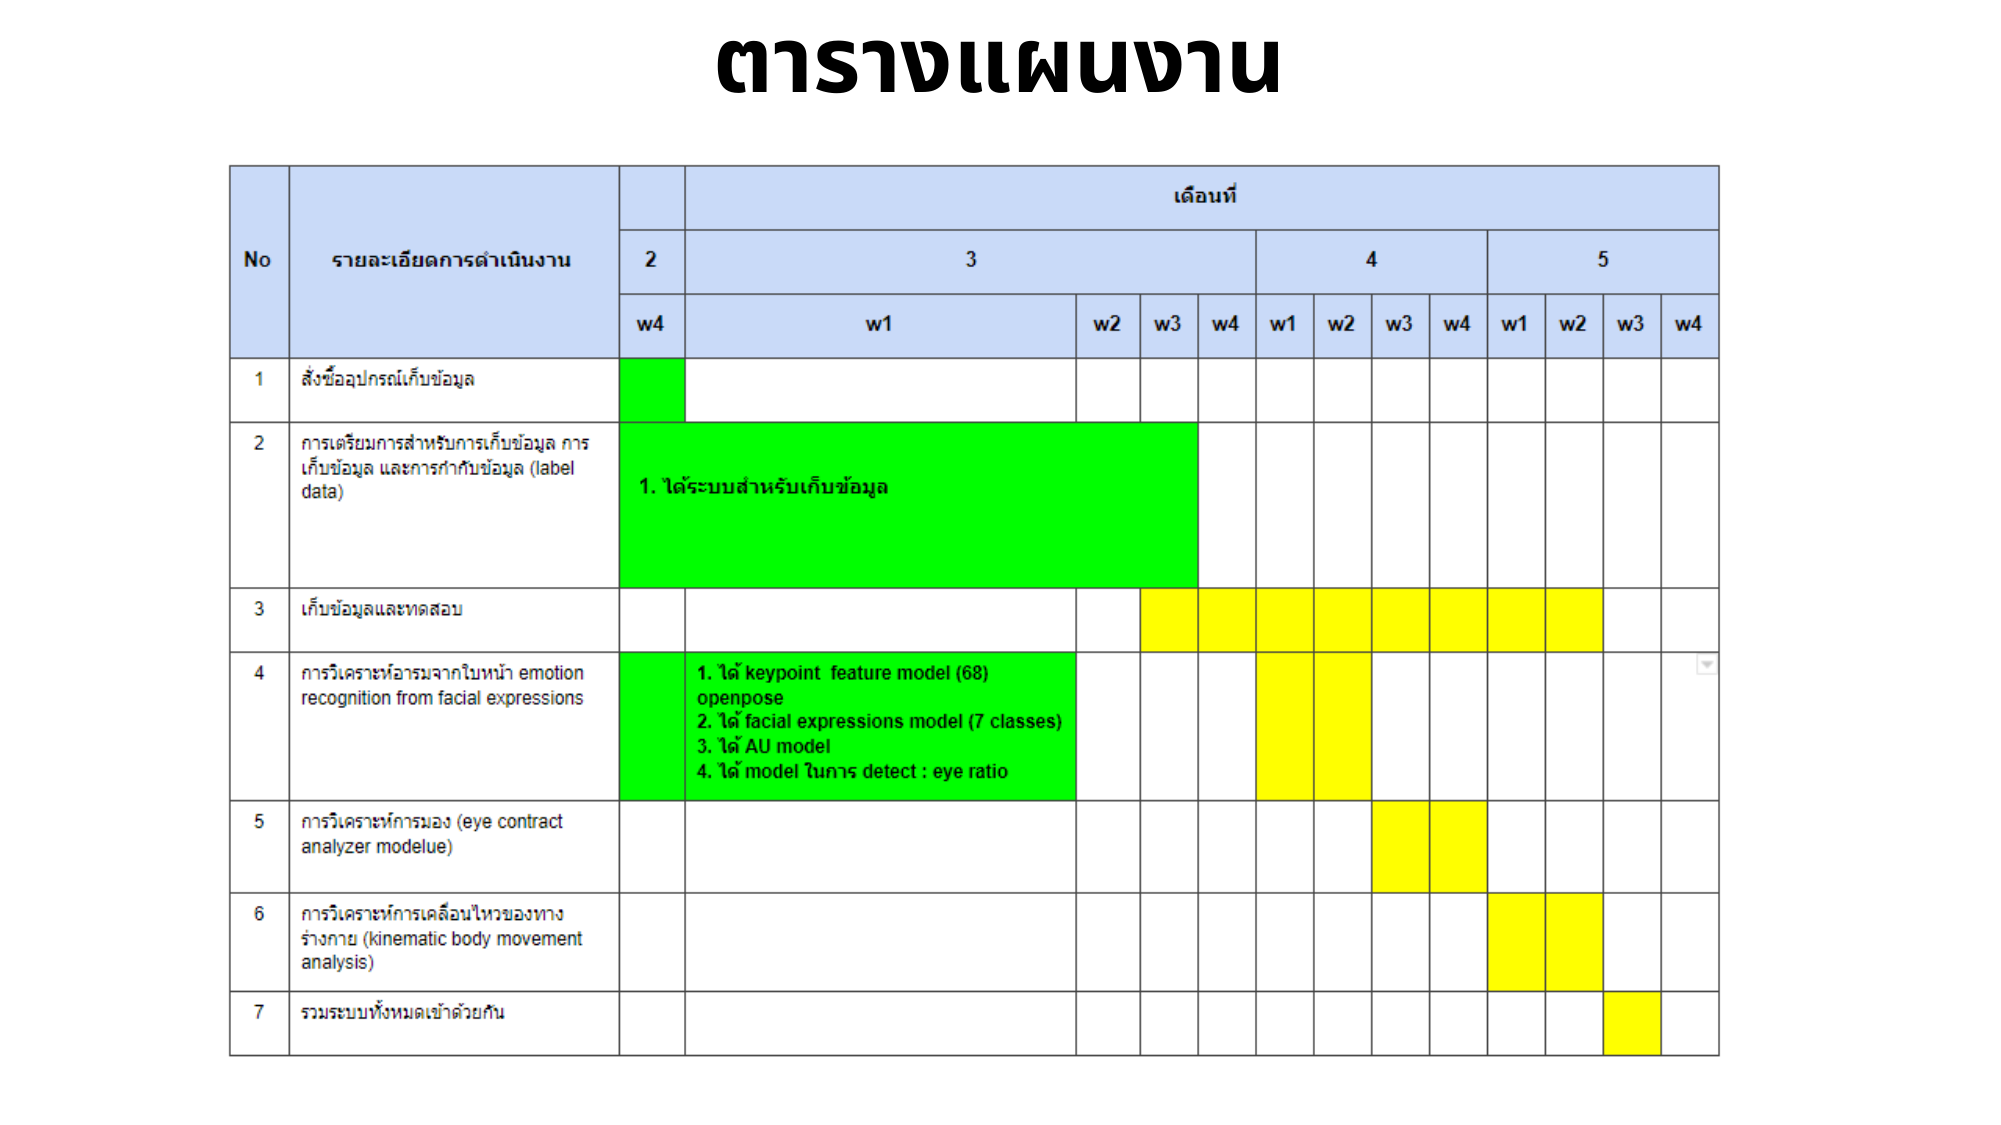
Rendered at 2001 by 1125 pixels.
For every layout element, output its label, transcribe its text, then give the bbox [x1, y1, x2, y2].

title ตารางแผนงาน [0, 0, 2000, 127]
picture [220, 156, 1742, 1066]
